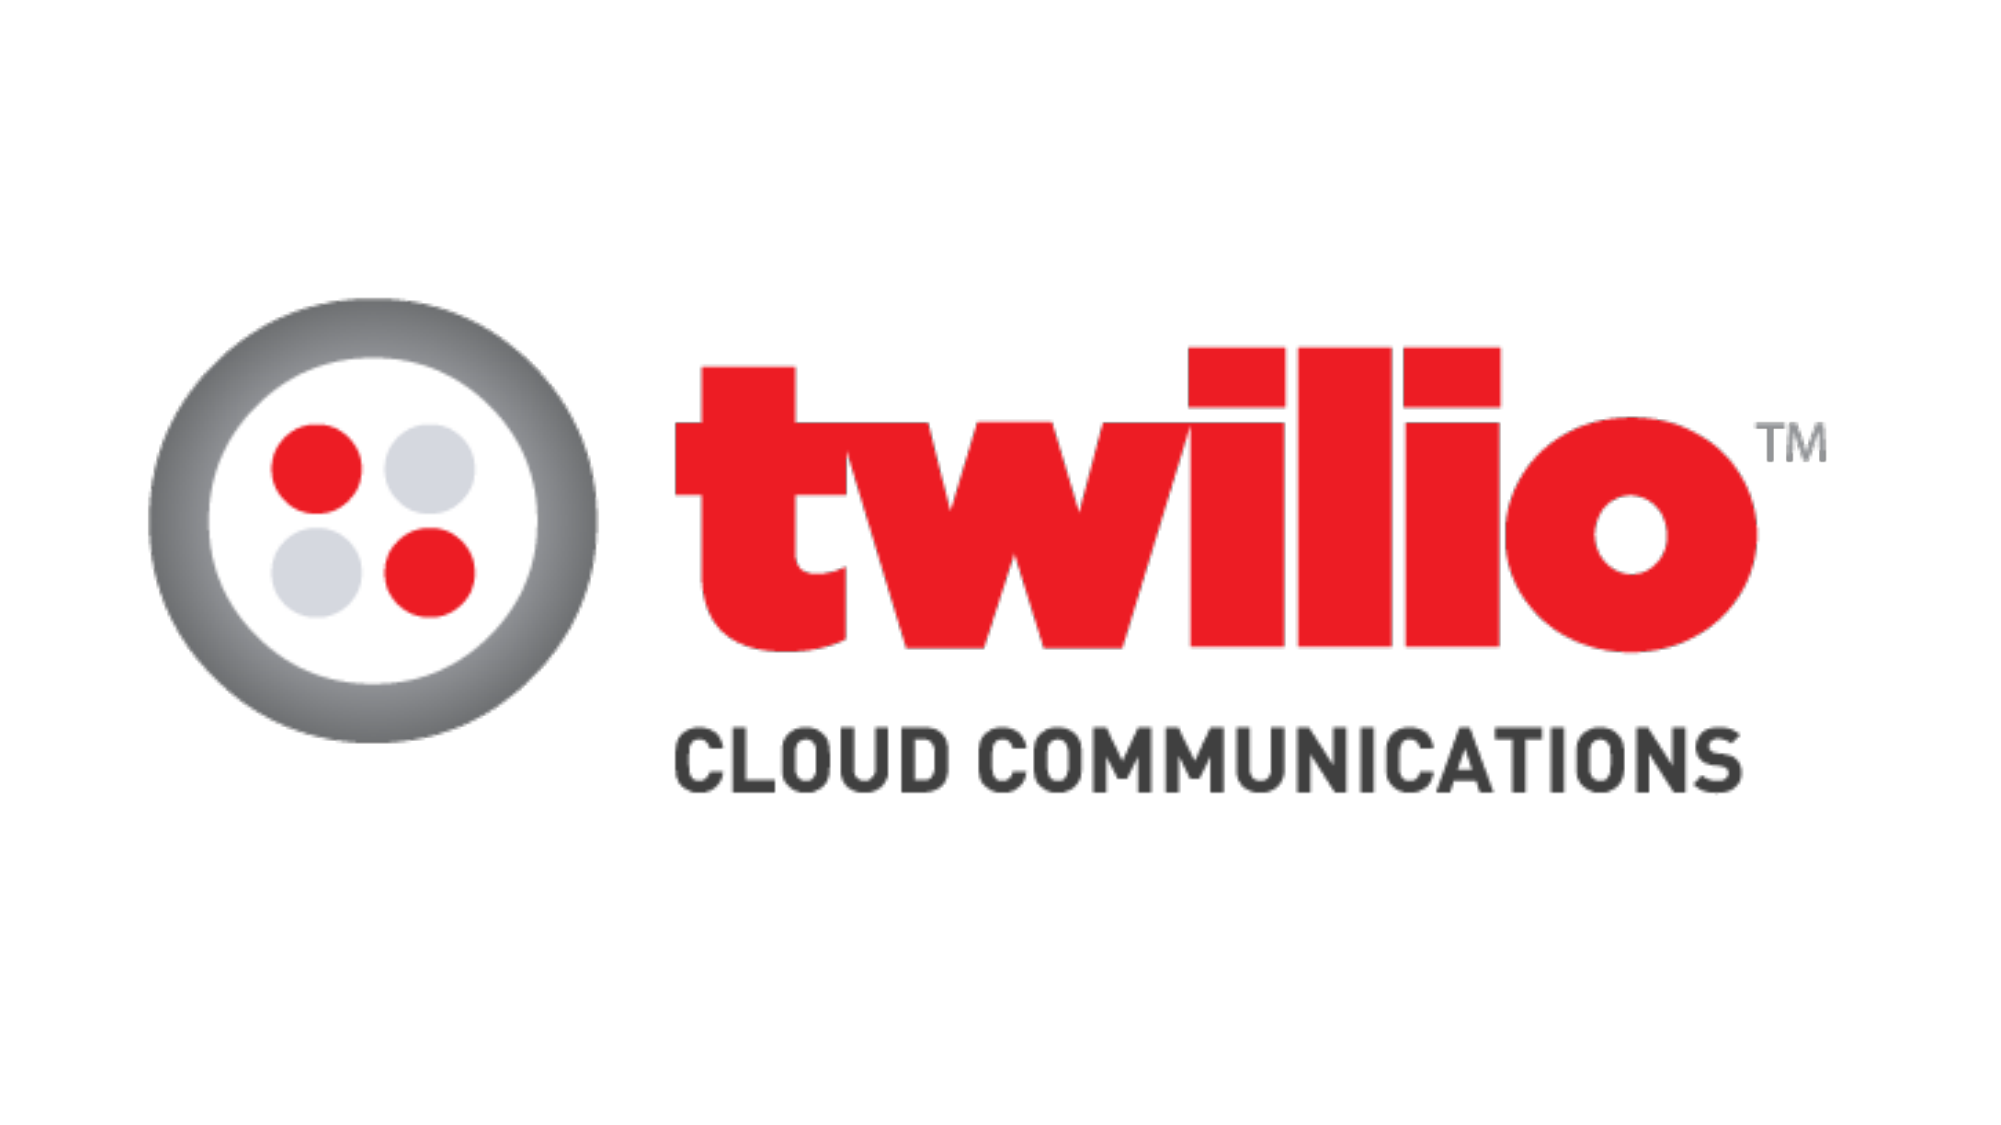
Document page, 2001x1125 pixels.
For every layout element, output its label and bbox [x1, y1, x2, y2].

picture [100, 258, 1888, 854]
